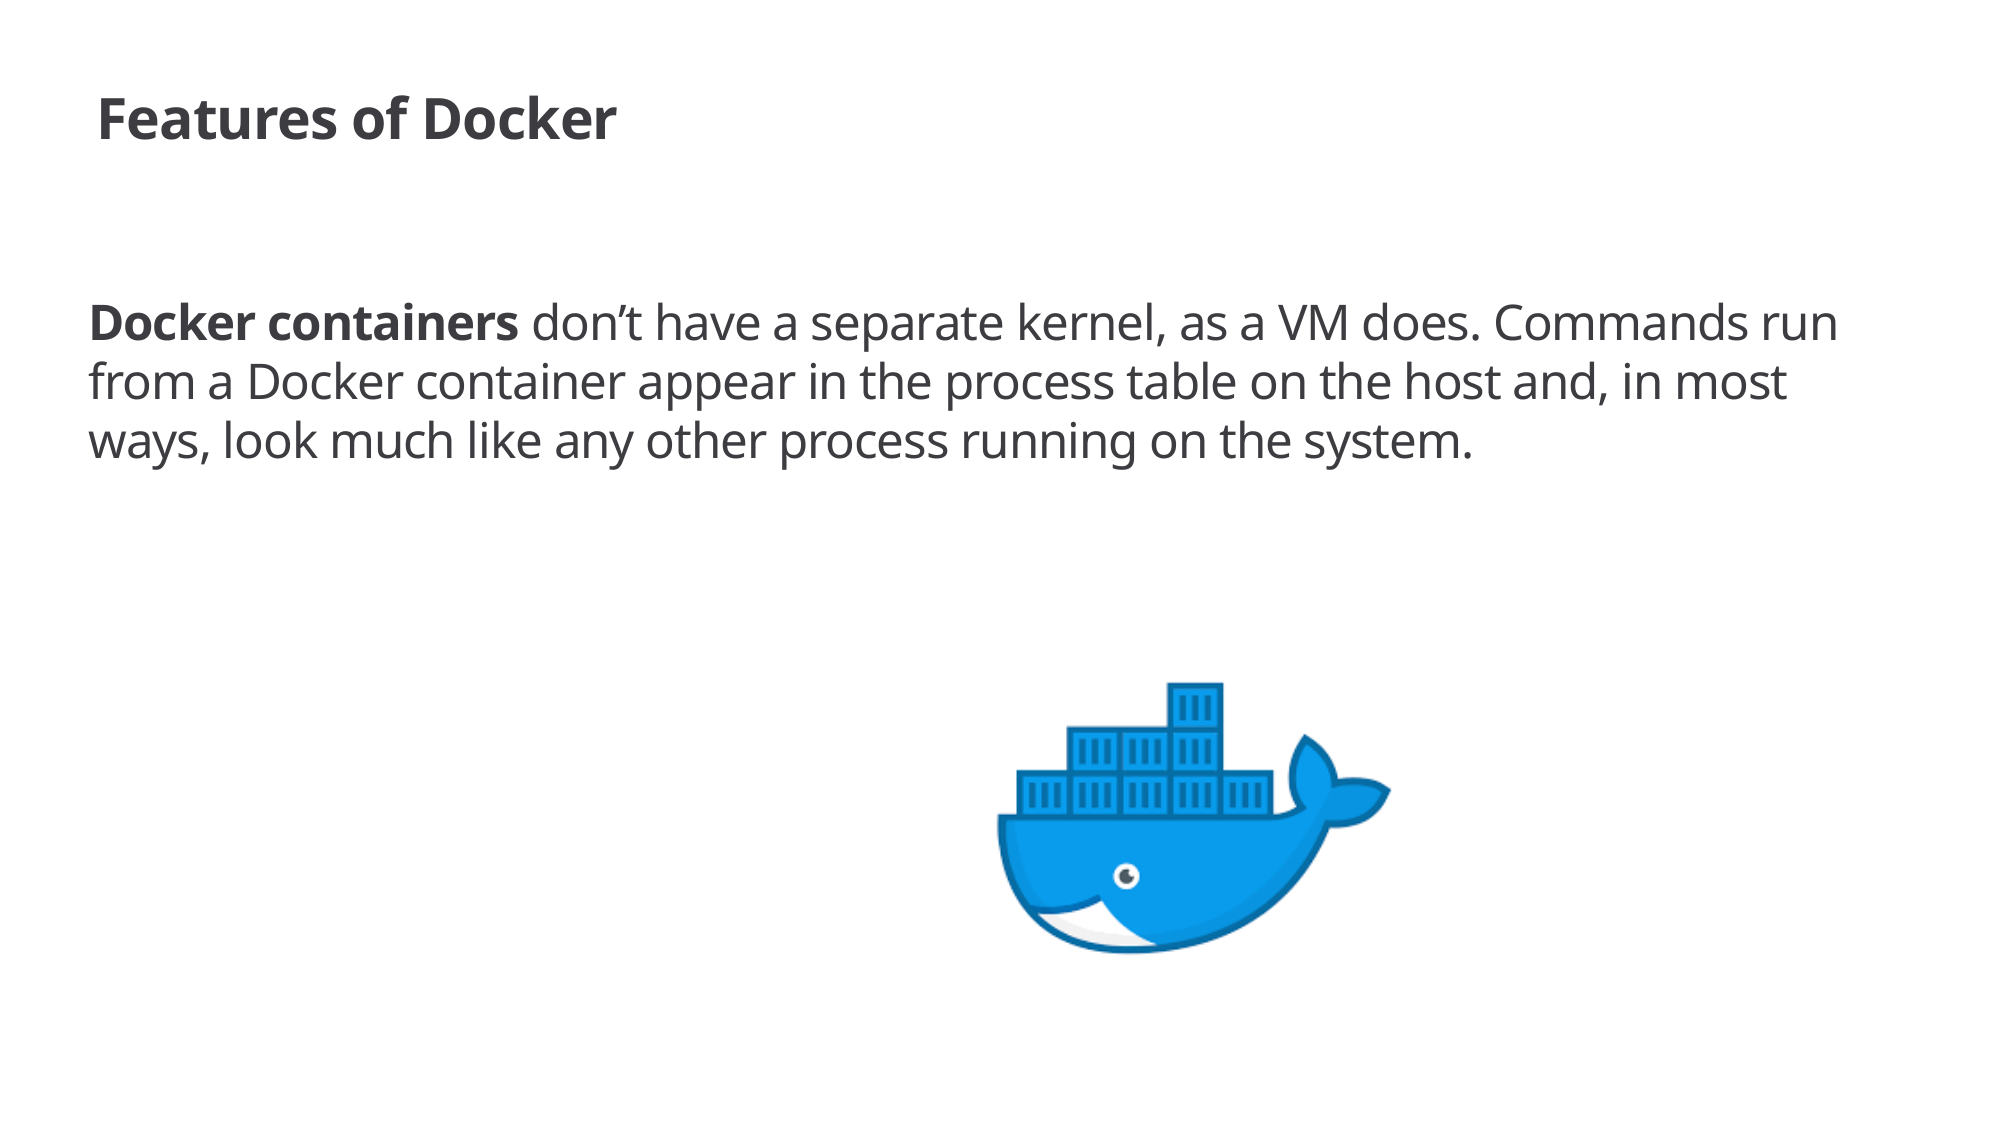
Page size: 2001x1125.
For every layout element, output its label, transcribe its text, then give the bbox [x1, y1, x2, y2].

list Docker containers don’t have a separate kernel, as a VM does. Commands run from a Docker container appear in the process table on the host and, in most ways, look much like any other process running on the system. [88, 276, 1896, 489]
title Features of Docker [96, 75, 1904, 166]
picture [992, 629, 1393, 1031]
